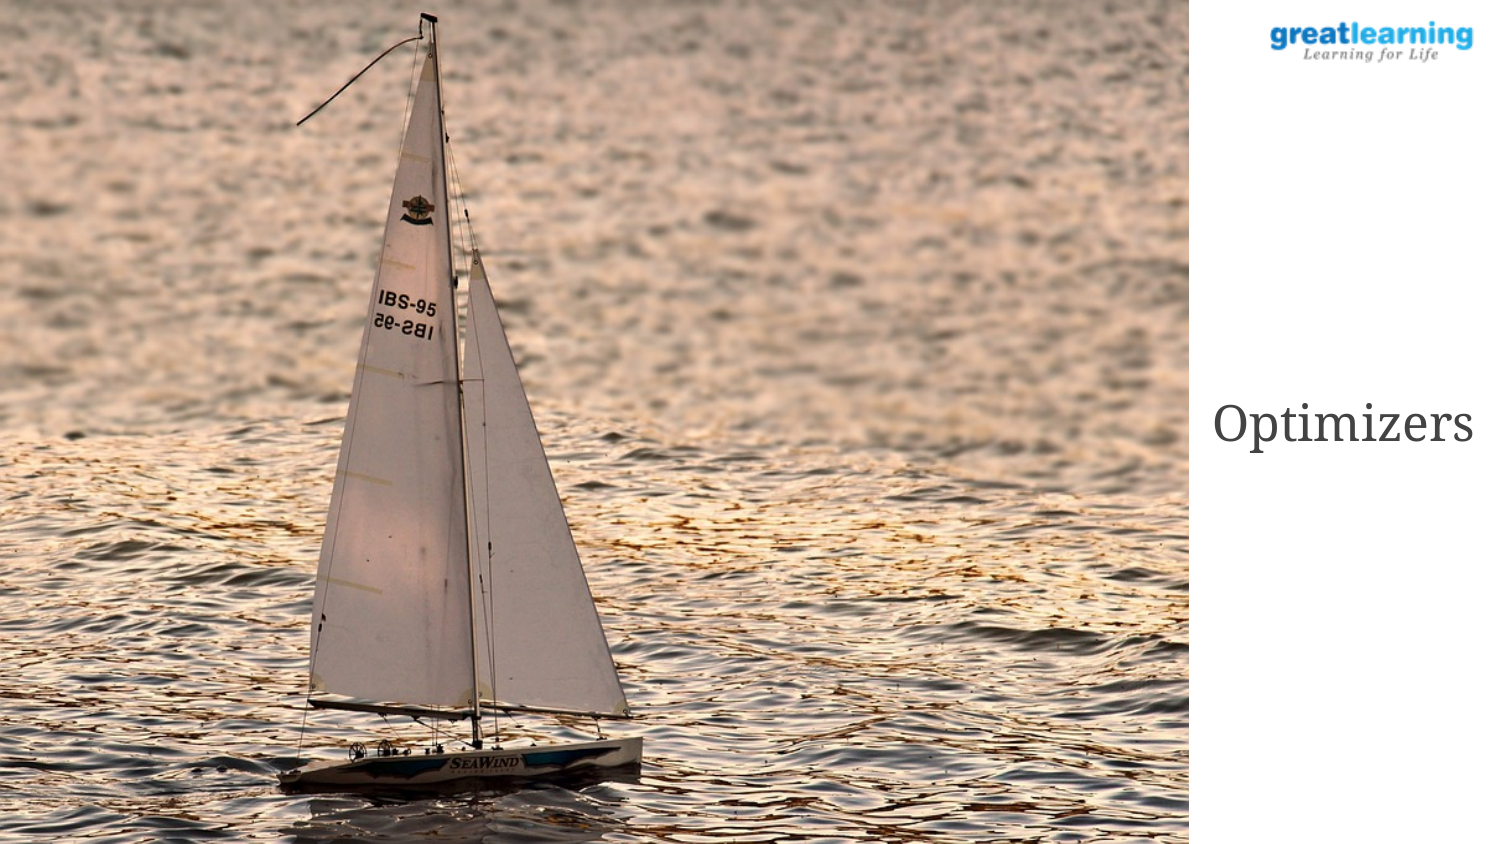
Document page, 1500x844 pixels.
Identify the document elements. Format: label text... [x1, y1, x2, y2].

picture [1270, 20, 1474, 63]
picture [0, 0, 1189, 844]
text_box Optimizers [1193, 386, 1500, 457]
